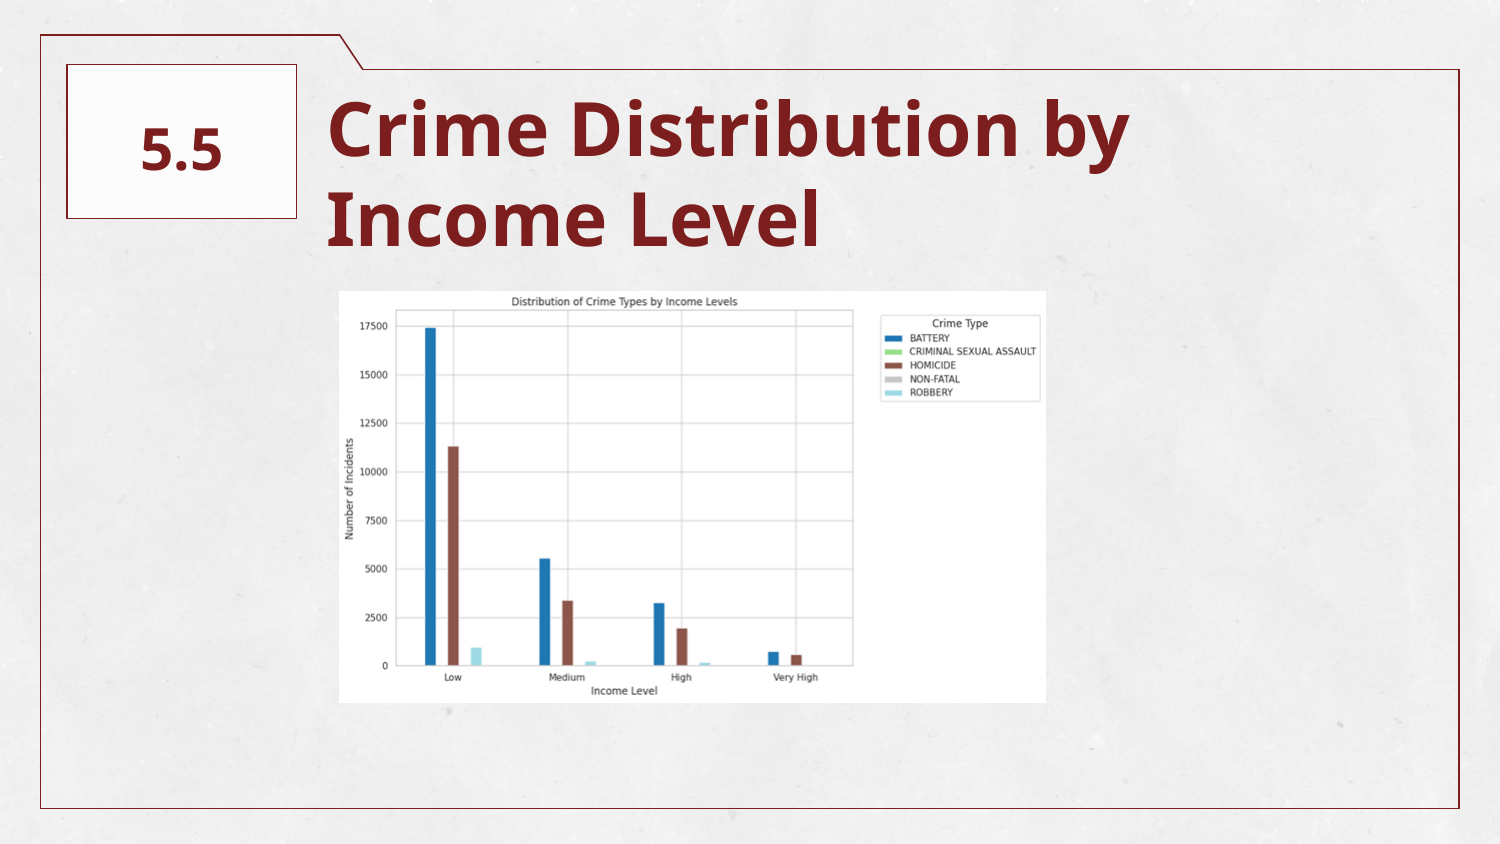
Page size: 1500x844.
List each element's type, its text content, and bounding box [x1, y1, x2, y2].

picture [339, 291, 1046, 703]
title 5.5 [66, 64, 297, 219]
title Crime Distribution by Income Level [311, 82, 1433, 277]
